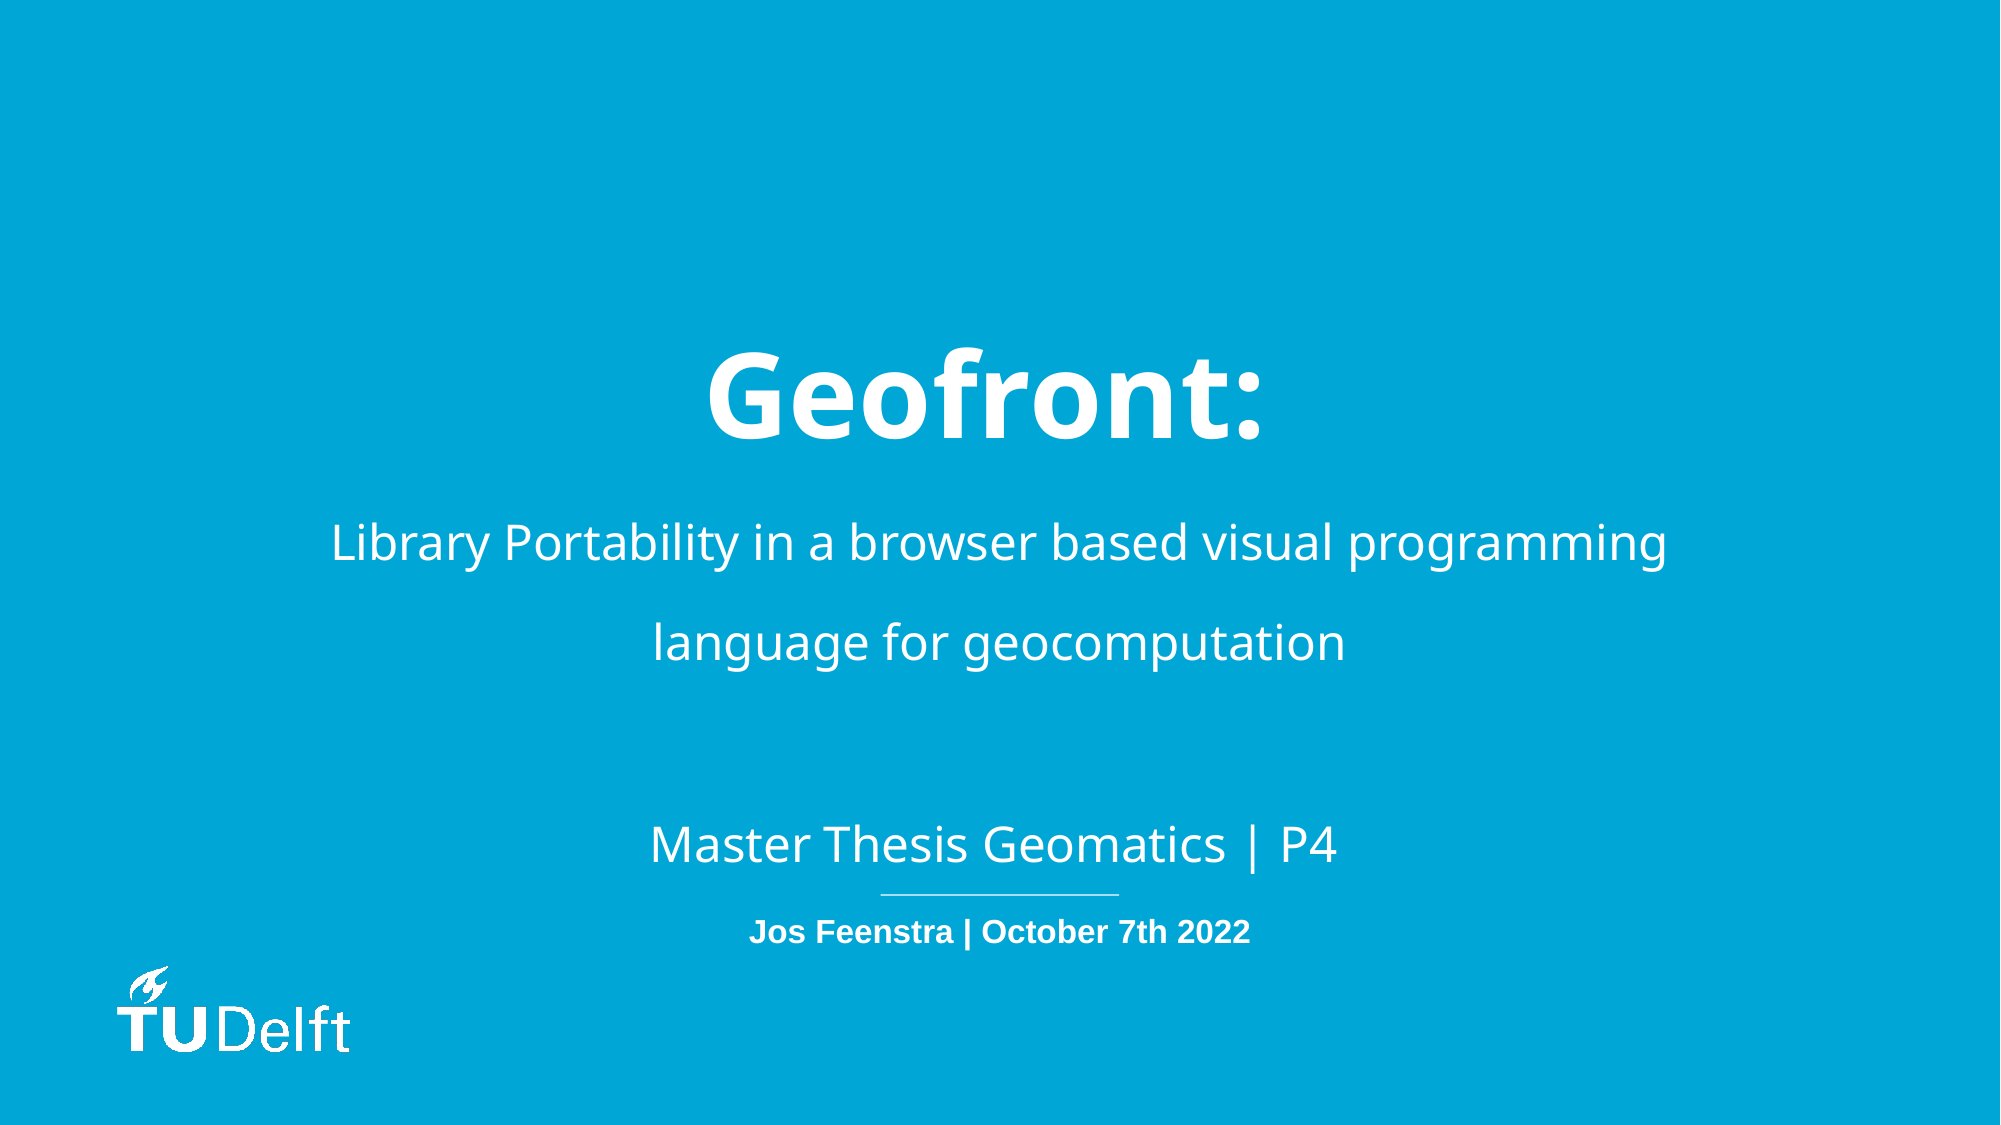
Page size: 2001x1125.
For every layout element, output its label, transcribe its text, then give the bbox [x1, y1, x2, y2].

picture [220, 1007, 254, 1050]
picture [309, 1006, 328, 1050]
picture [261, 1020, 288, 1052]
picture [118, 1007, 156, 1050]
list Jos Feenstra | October 7th 2022 [694, 912, 1306, 954]
list Geofront: Library Portability in a browser based visual programming language for geocomputation Master Thesis Geomatics | P4 [227, 282, 1773, 878]
list [168, 251, 1792, 988]
picture [332, 1013, 349, 1052]
picture [164, 1007, 206, 1052]
picture [297, 1007, 301, 1050]
picture [131, 968, 165, 1001]
